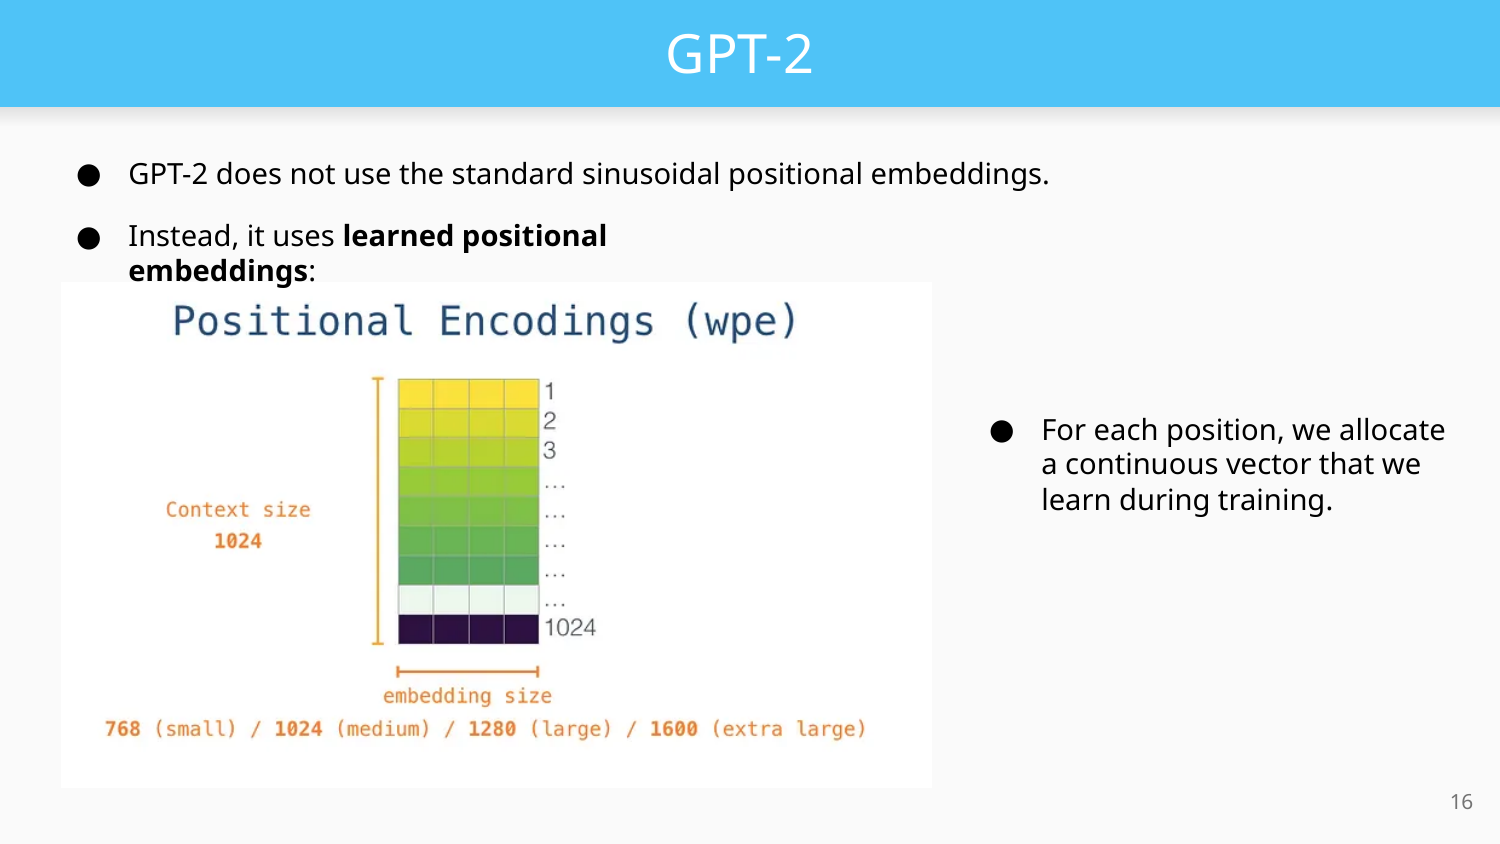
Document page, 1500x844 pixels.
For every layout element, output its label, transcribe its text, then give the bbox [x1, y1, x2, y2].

text_box For each position, we allocate a continuous vector that we learn during training. [951, 395, 1469, 531]
title GPT-2 [16, 2, 1464, 102]
slide_number ‹#› [1398, 770, 1489, 835]
text_box GPT-2 does not use the standard sinusoidal positional embeddings. [38, 140, 1462, 206]
text_box Instead, it uses learned positional embeddings: [38, 202, 818, 303]
picture [61, 282, 932, 788]
